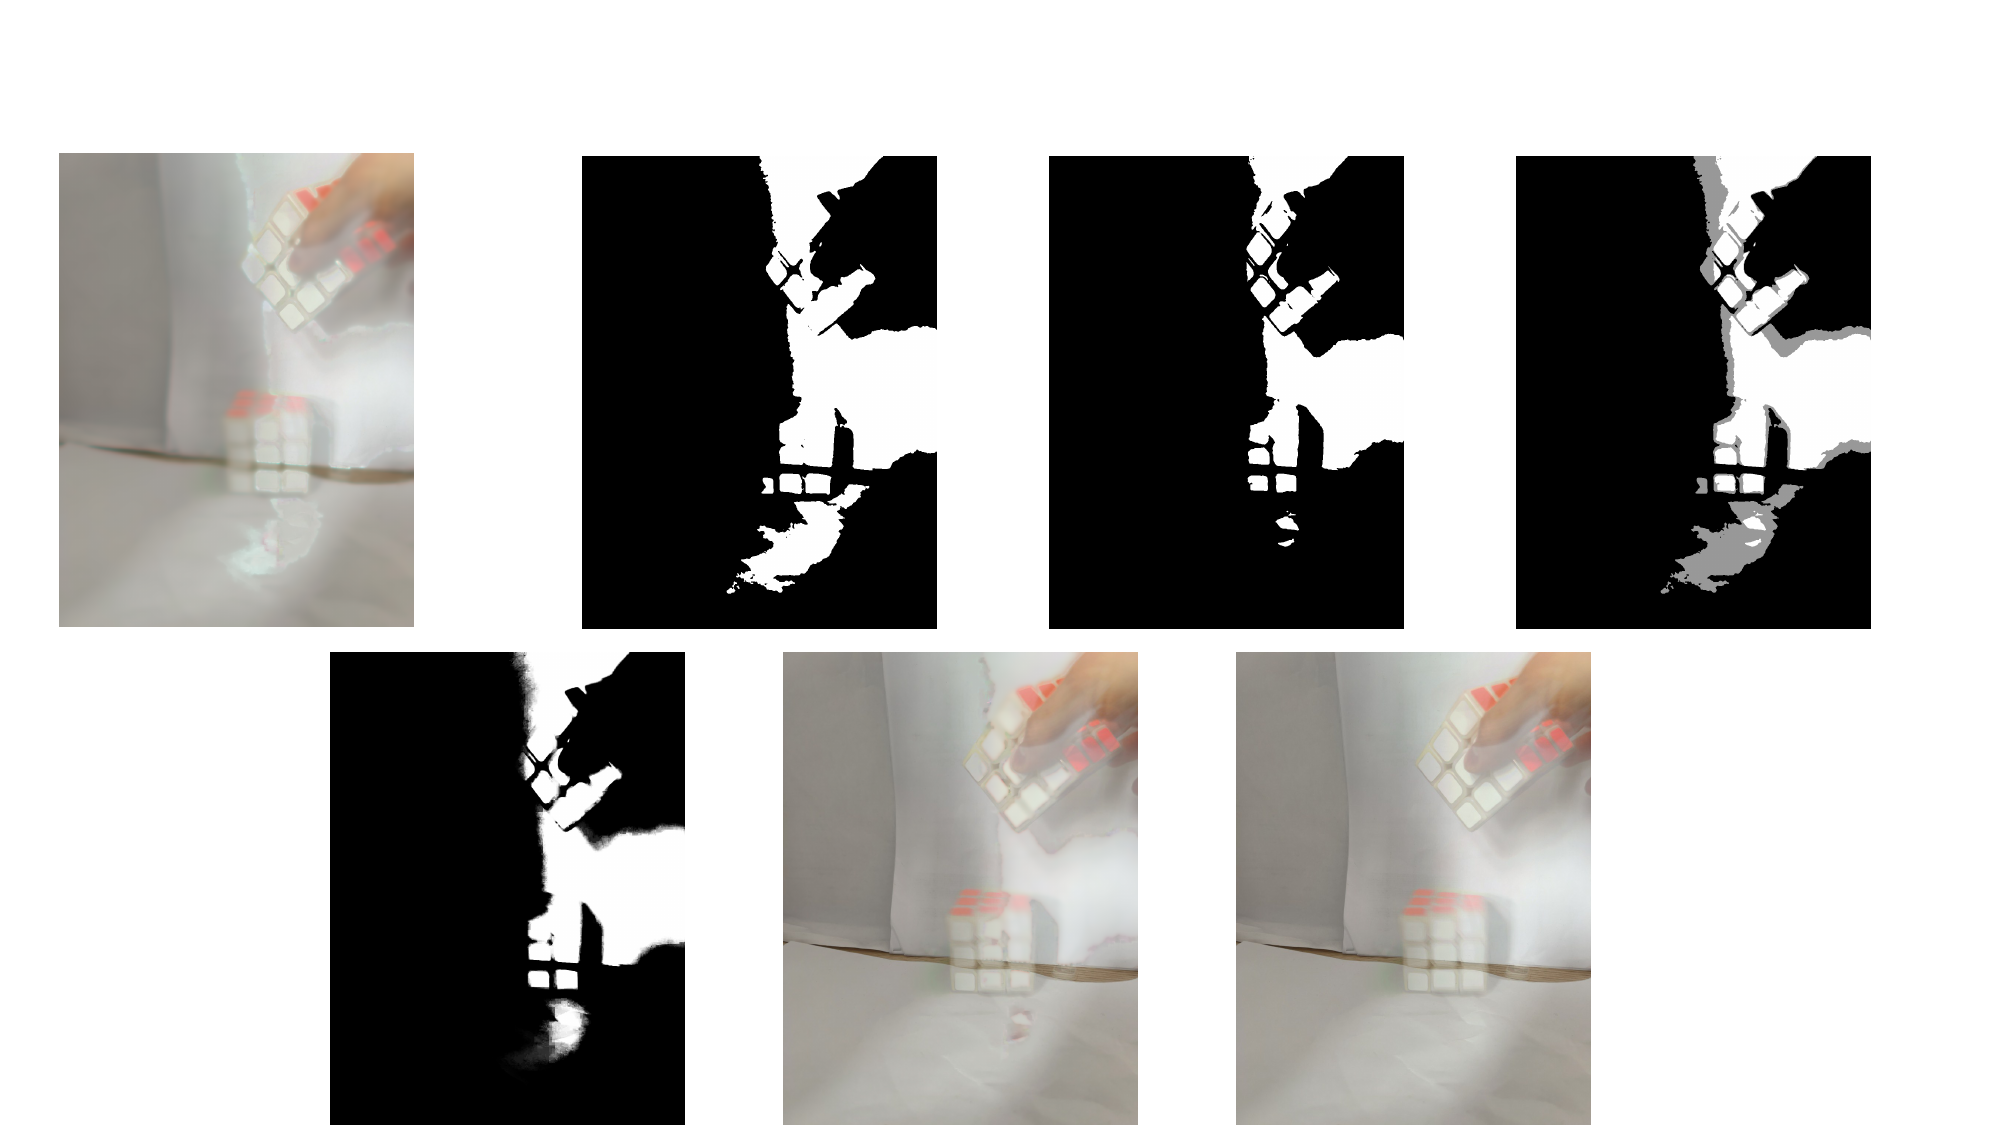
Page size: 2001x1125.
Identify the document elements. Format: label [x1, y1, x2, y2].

picture [582, 156, 937, 629]
picture [59, 153, 414, 627]
picture [1049, 156, 1404, 629]
picture [330, 652, 685, 1125]
picture [1236, 652, 1591, 1125]
picture [783, 652, 1138, 1125]
picture [1516, 156, 1871, 629]
